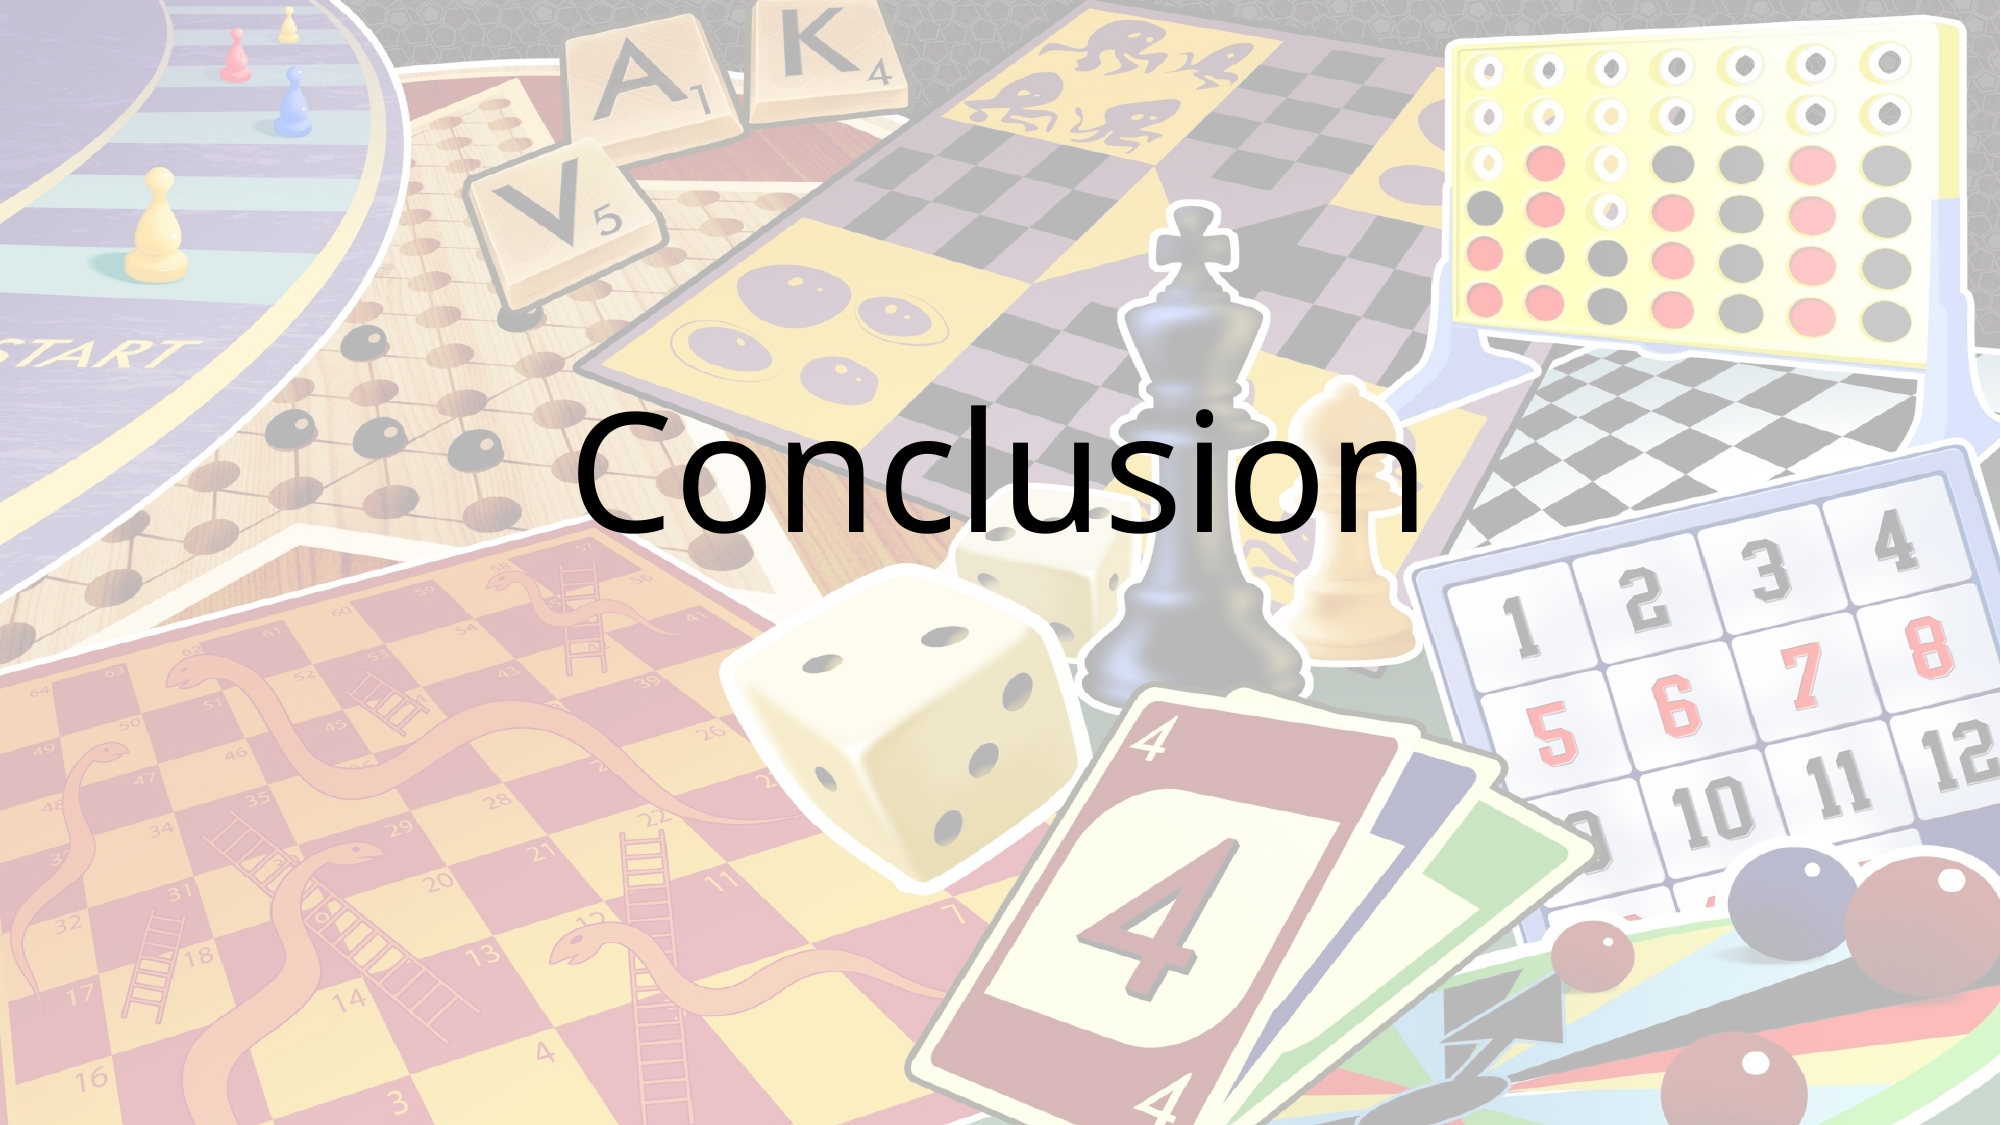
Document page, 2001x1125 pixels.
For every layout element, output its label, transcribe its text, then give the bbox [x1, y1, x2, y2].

title Conclusion [249, 184, 1750, 576]
